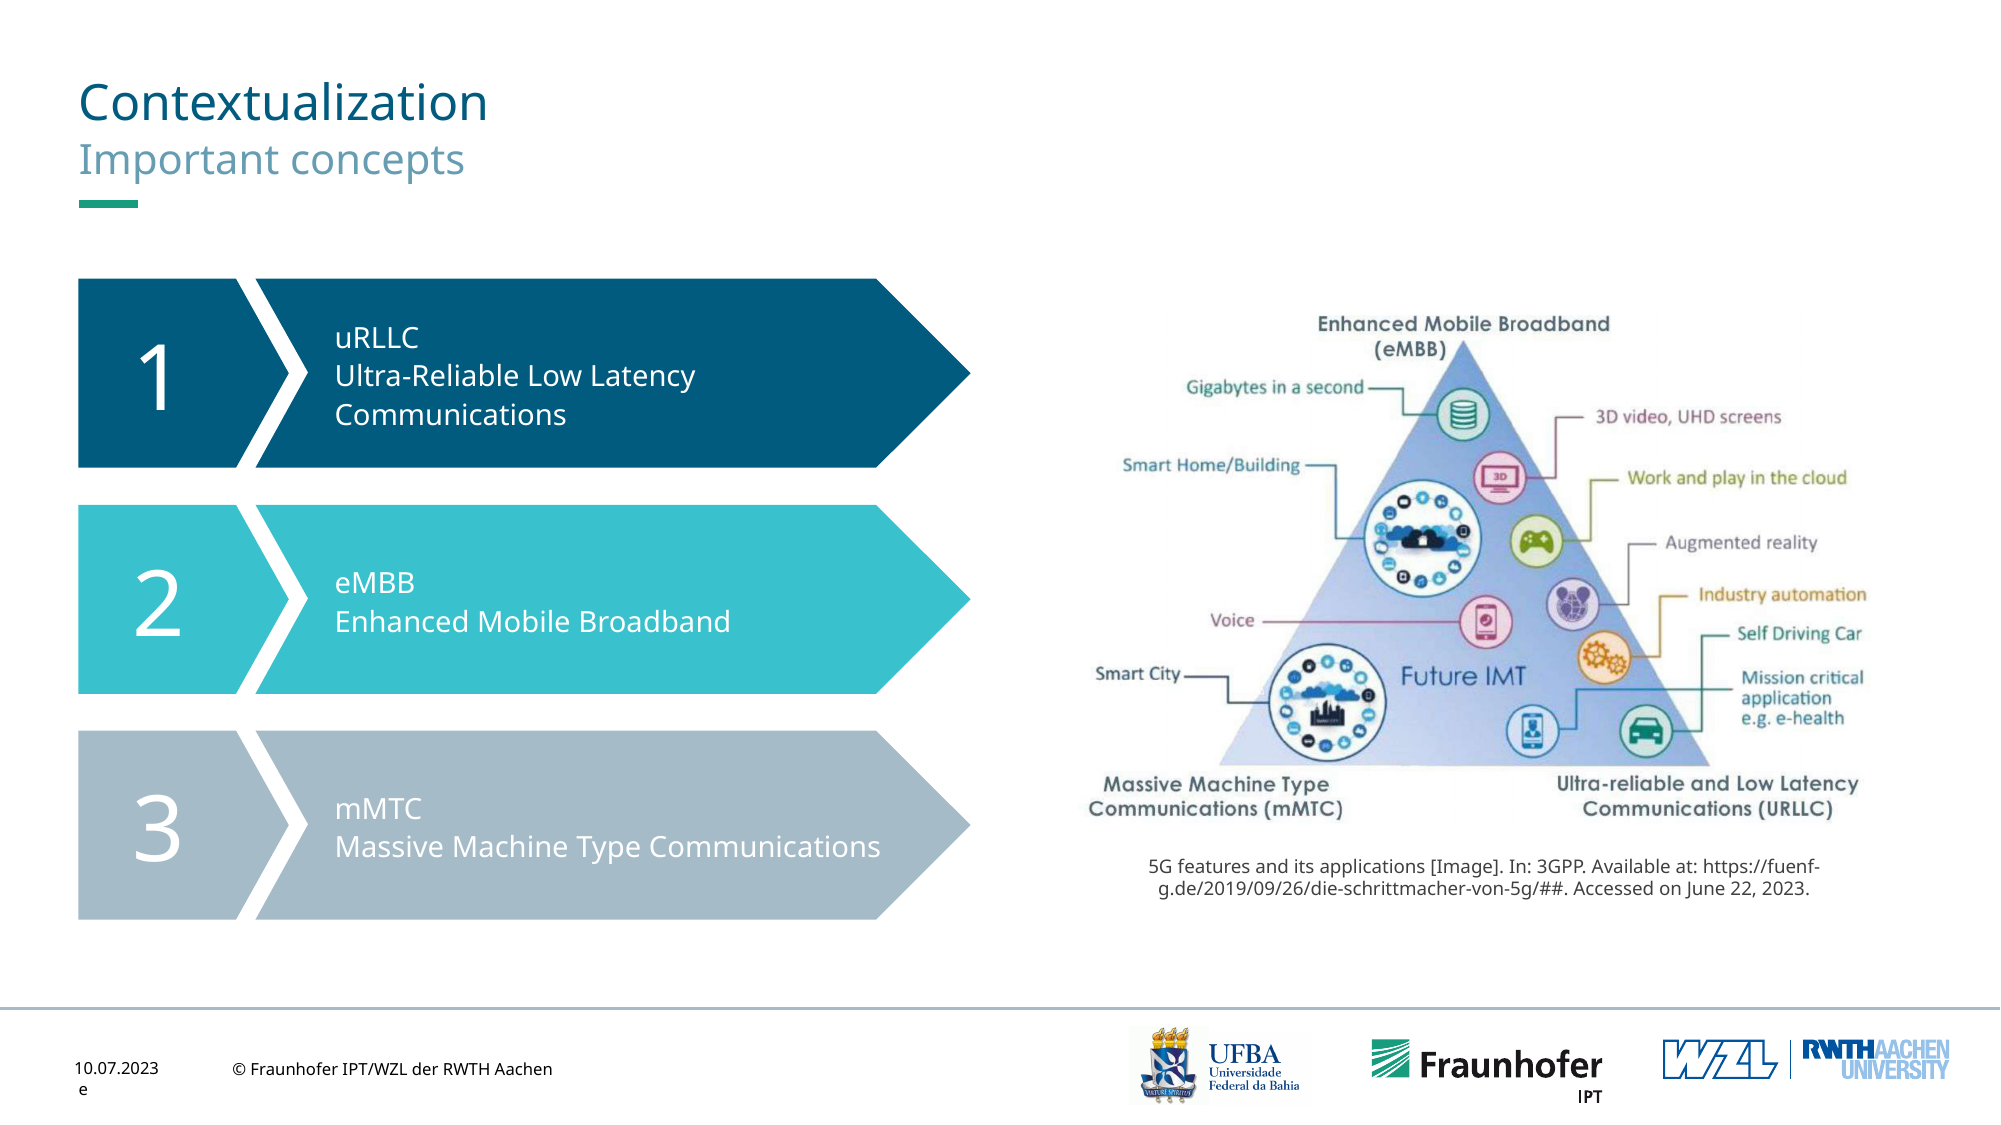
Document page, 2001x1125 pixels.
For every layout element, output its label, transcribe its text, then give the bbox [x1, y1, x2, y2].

text_box 10.07.2023 [59, 1009, 212, 1125]
list Important concepts [78, 127, 1922, 180]
text_box © Fraunhofer IPT/WZL der RWTH Aachen [232, 1058, 717, 1079]
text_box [1053, 310, 1915, 908]
picture [1129, 1026, 1311, 1106]
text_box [78, 730, 971, 920]
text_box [78, 278, 971, 468]
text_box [78, 504, 971, 694]
title Contextualization [78, 64, 1922, 127]
